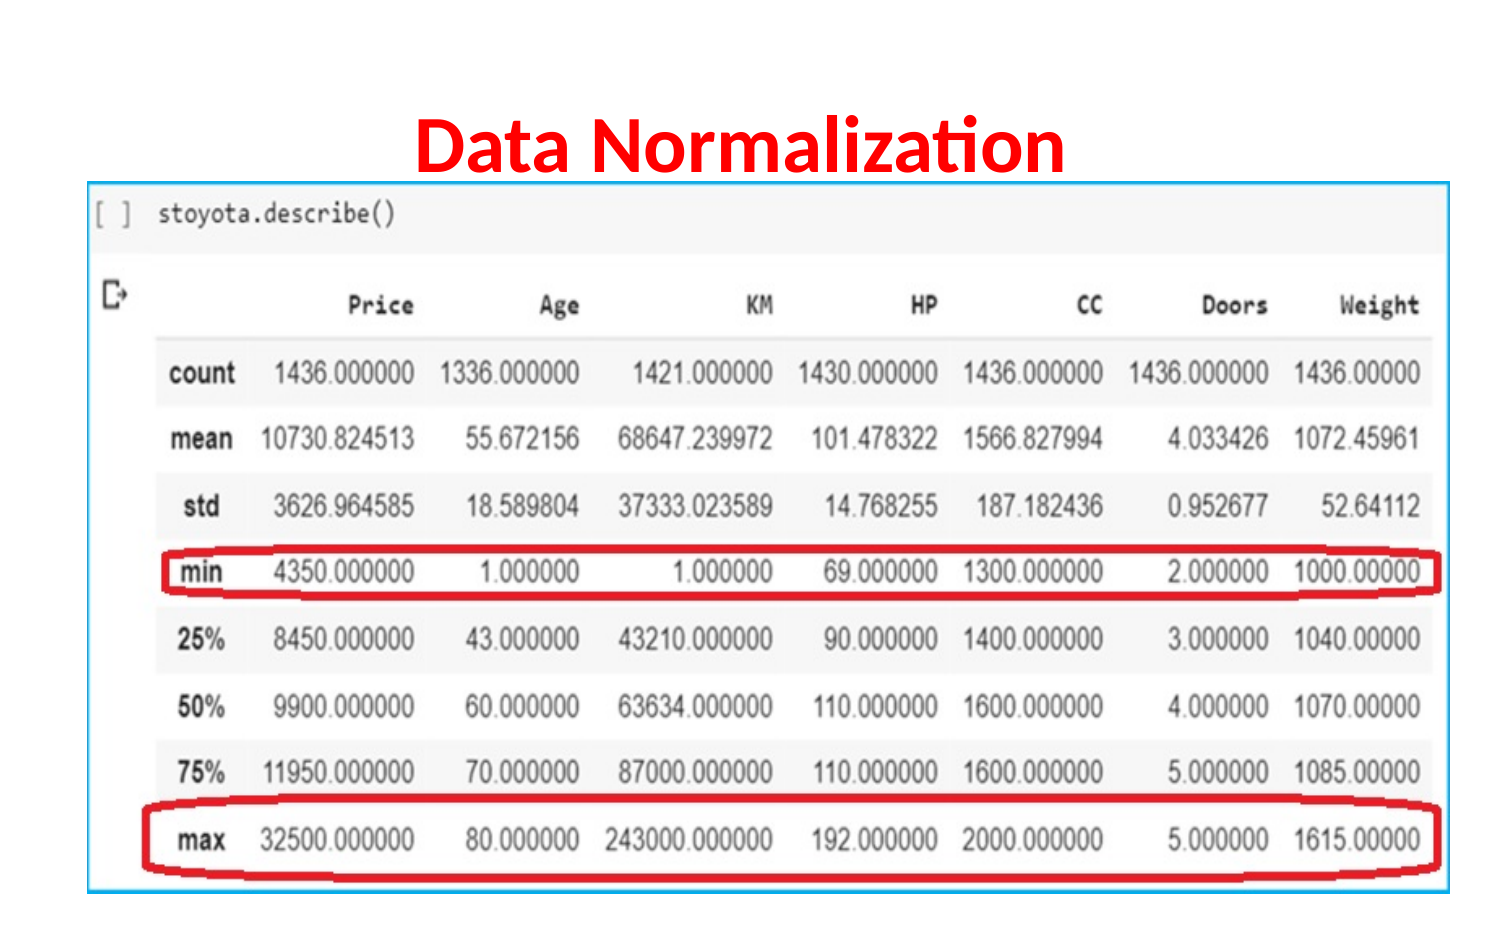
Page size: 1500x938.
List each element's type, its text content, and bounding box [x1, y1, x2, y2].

title Data Normalization [103, 49, 1397, 181]
picture [87, 184, 1450, 891]
